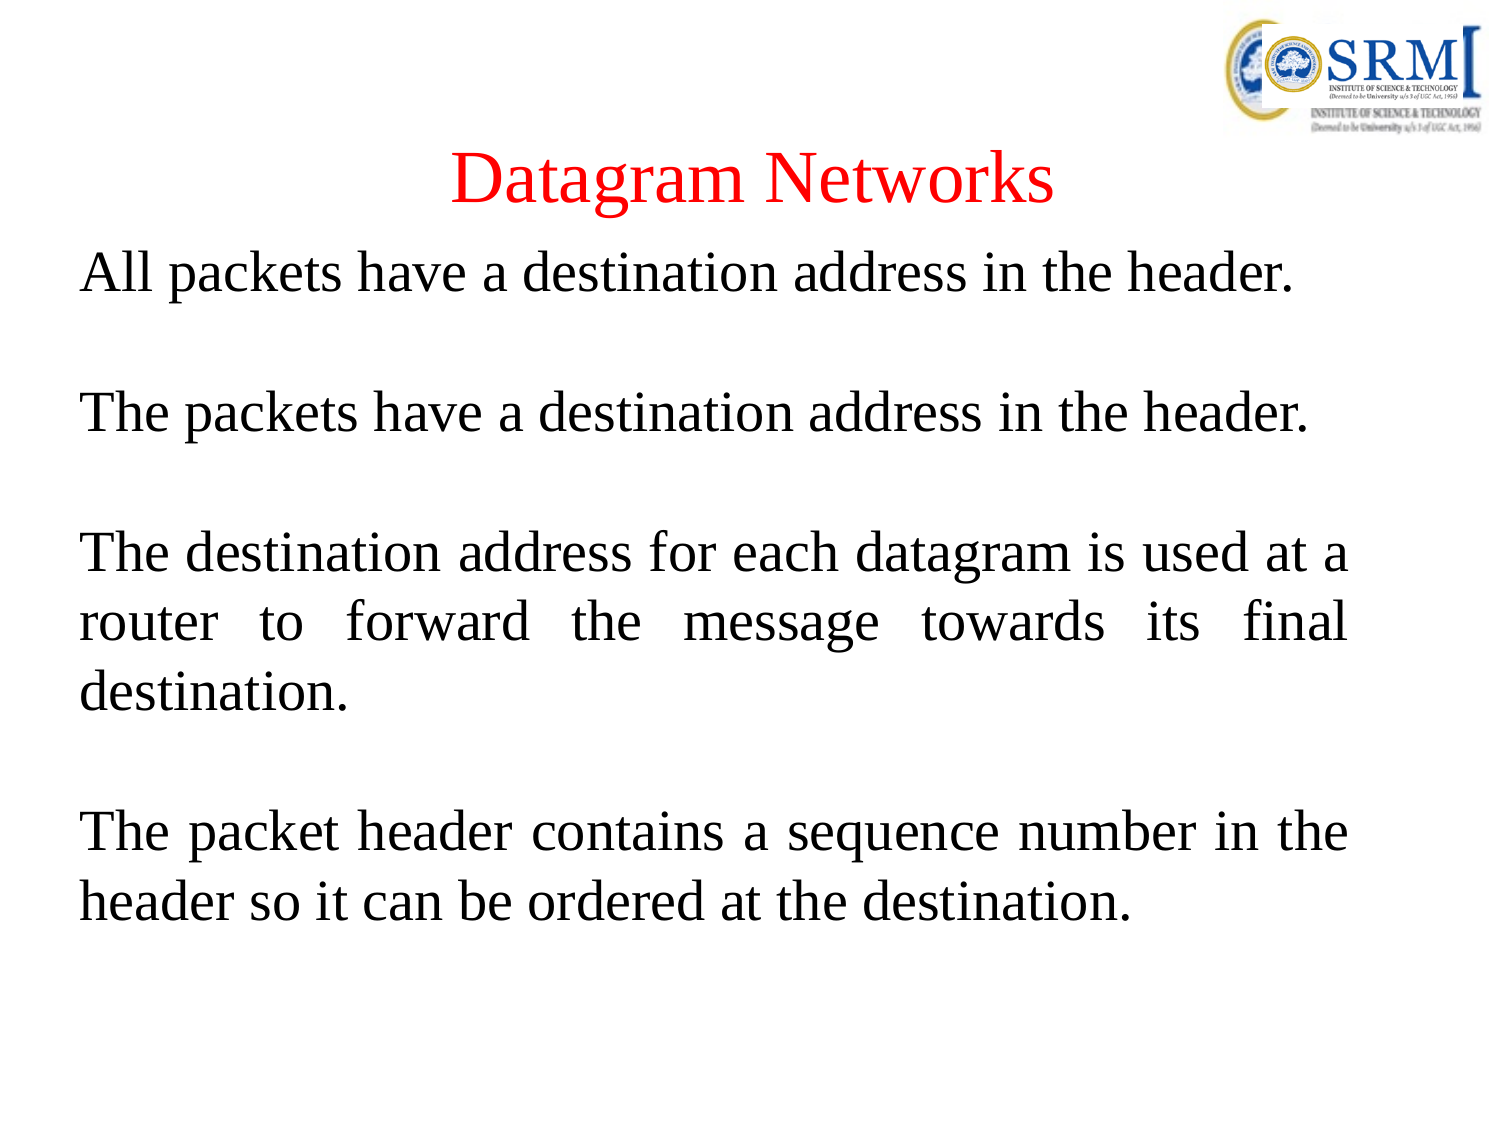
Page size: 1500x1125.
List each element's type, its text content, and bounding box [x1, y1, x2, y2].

text_box Datagram Networks [172, 119, 1298, 224]
picture [1223, 0, 1489, 149]
text_box All packets have a destination address in the header. The packets have a destination address in the header. The destination address for each datagram is used at a router to forward the message towards its final destination. The packet header contains a sequence number in the header so it can be ordered at the destination. [64, 224, 1365, 1011]
